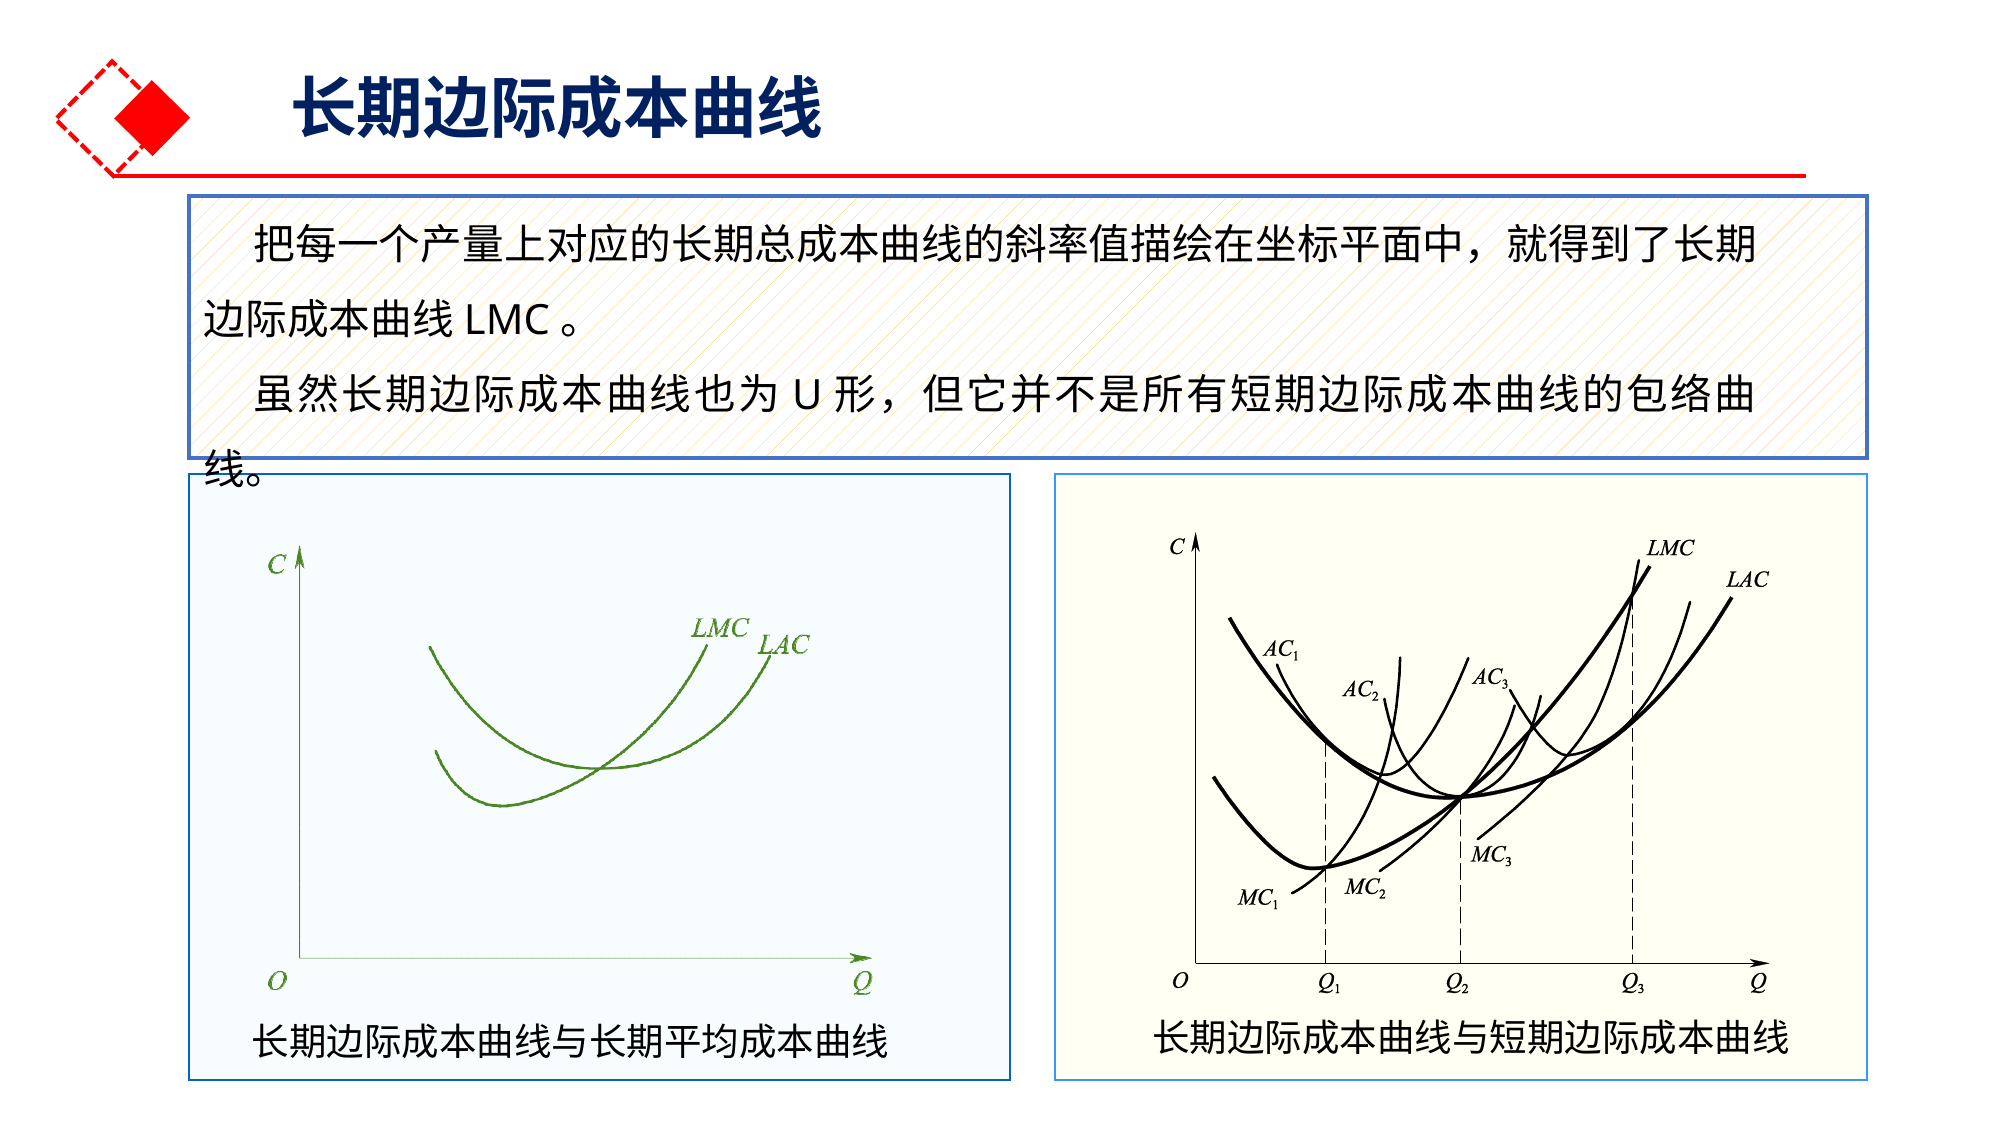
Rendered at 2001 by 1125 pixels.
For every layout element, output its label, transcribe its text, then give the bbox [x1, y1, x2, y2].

text_box 长期边际成本曲线与短期边际成本曲线 [1137, 1006, 1805, 1067]
text_box [54, 61, 143, 178]
text_box 把每一个产量上对应的长期总成本曲线的斜率值描绘在坐标平面中，就得到了长期边际成本曲线LMC。 虽然长期边际成本曲线也为U形，但它并不是所有短期边际成本曲线的包络曲线。 [188, 185, 1772, 500]
text_box 长期边际成本曲线与长期平均成本曲线 [237, 1010, 905, 1071]
text_box [188, 500, 1010, 1081]
text_box [1772, 215, 1867, 459]
text_box 长期边际成本曲线 [274, 67, 2000, 215]
text_box [114, 80, 191, 157]
text_box [1055, 474, 1867, 1081]
picture [268, 545, 873, 995]
picture [1170, 531, 1772, 993]
